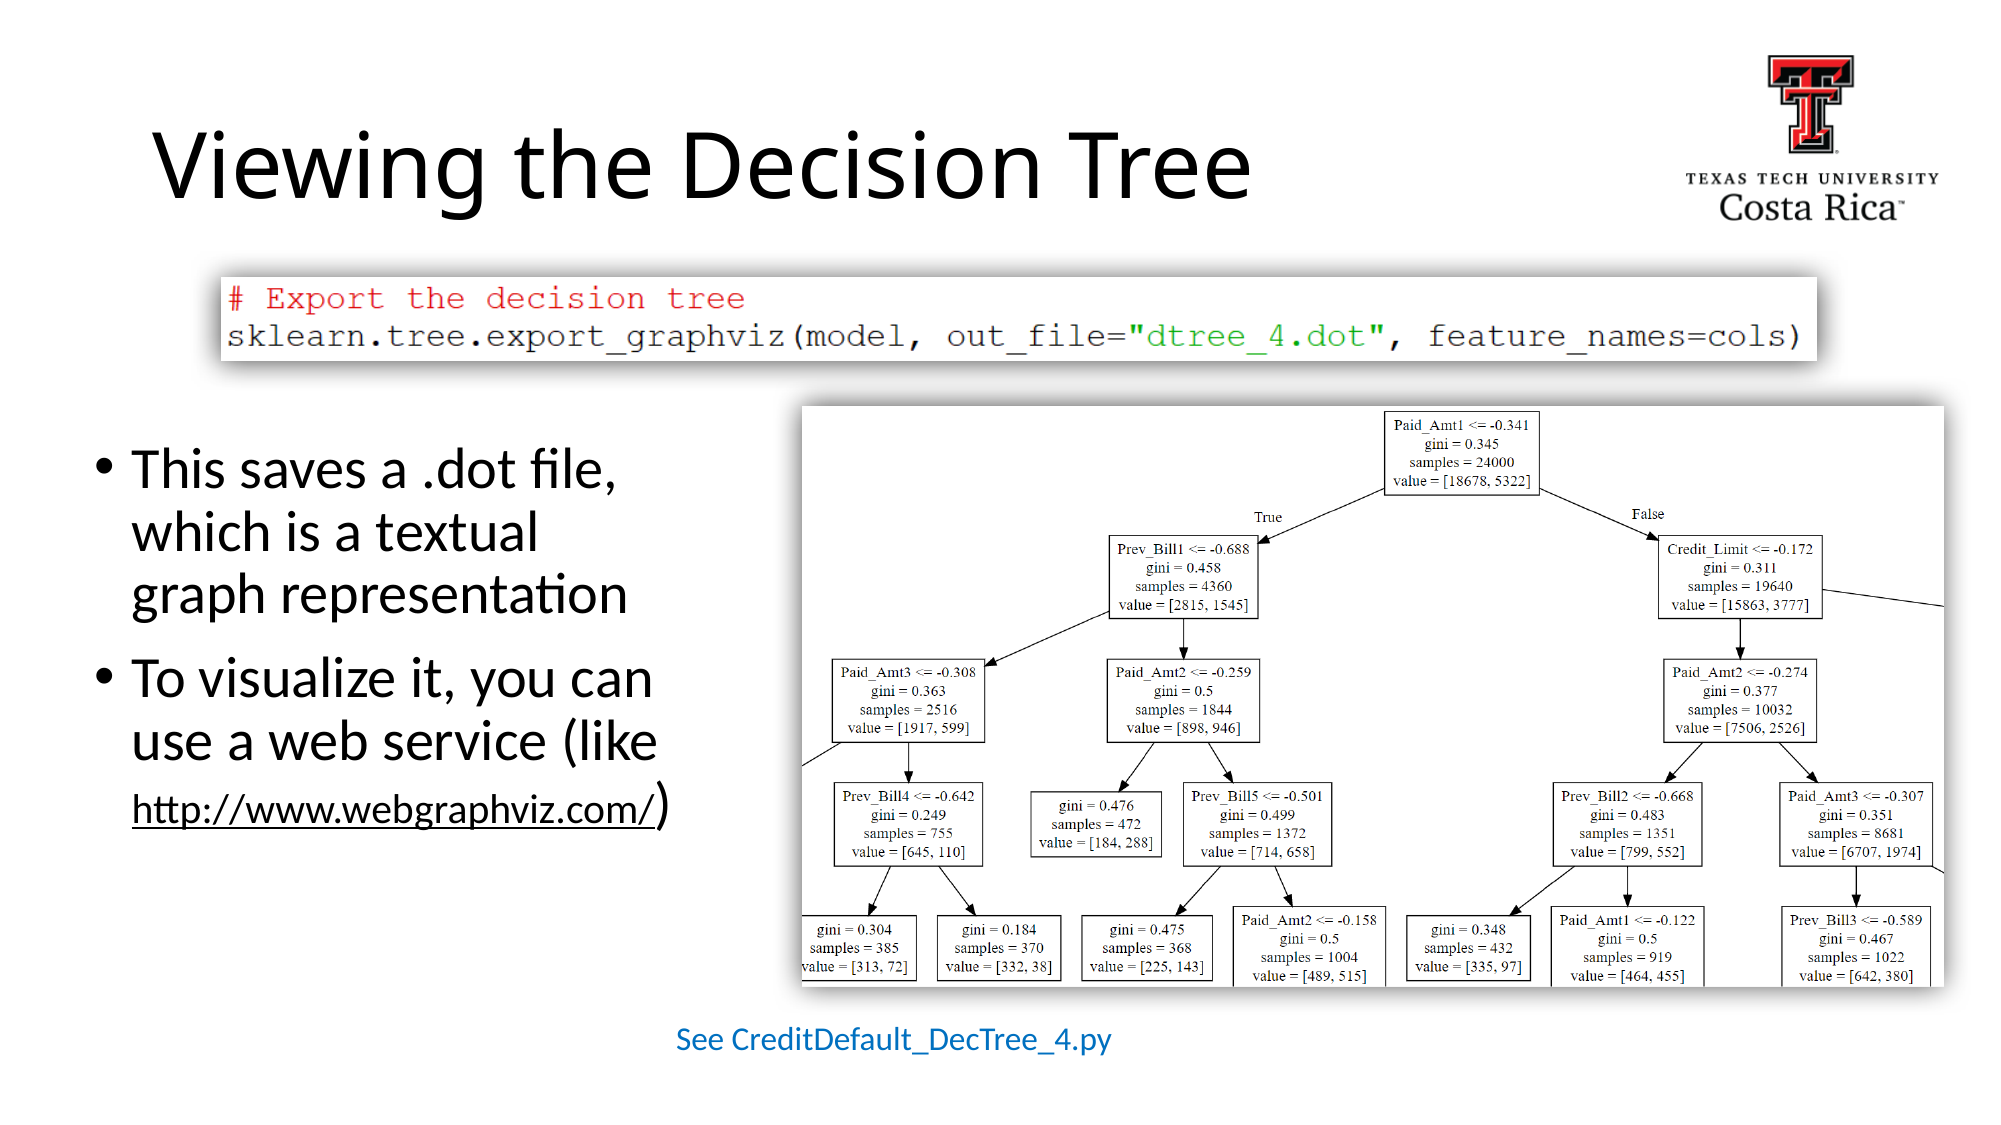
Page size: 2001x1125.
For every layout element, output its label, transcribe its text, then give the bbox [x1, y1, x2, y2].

text_box See CreditDefault_DecTree_4.py [661, 1009, 1339, 1065]
list This saves a .dot file, which is a textual graph representation To visualize it, you can use a web service (like http://www.webgraphviz.com/) [79, 430, 696, 1038]
picture [221, 277, 1817, 361]
title Viewing the Decision Tree [137, 59, 1863, 278]
picture [802, 406, 1944, 987]
picture [1664, 30, 1964, 251]
